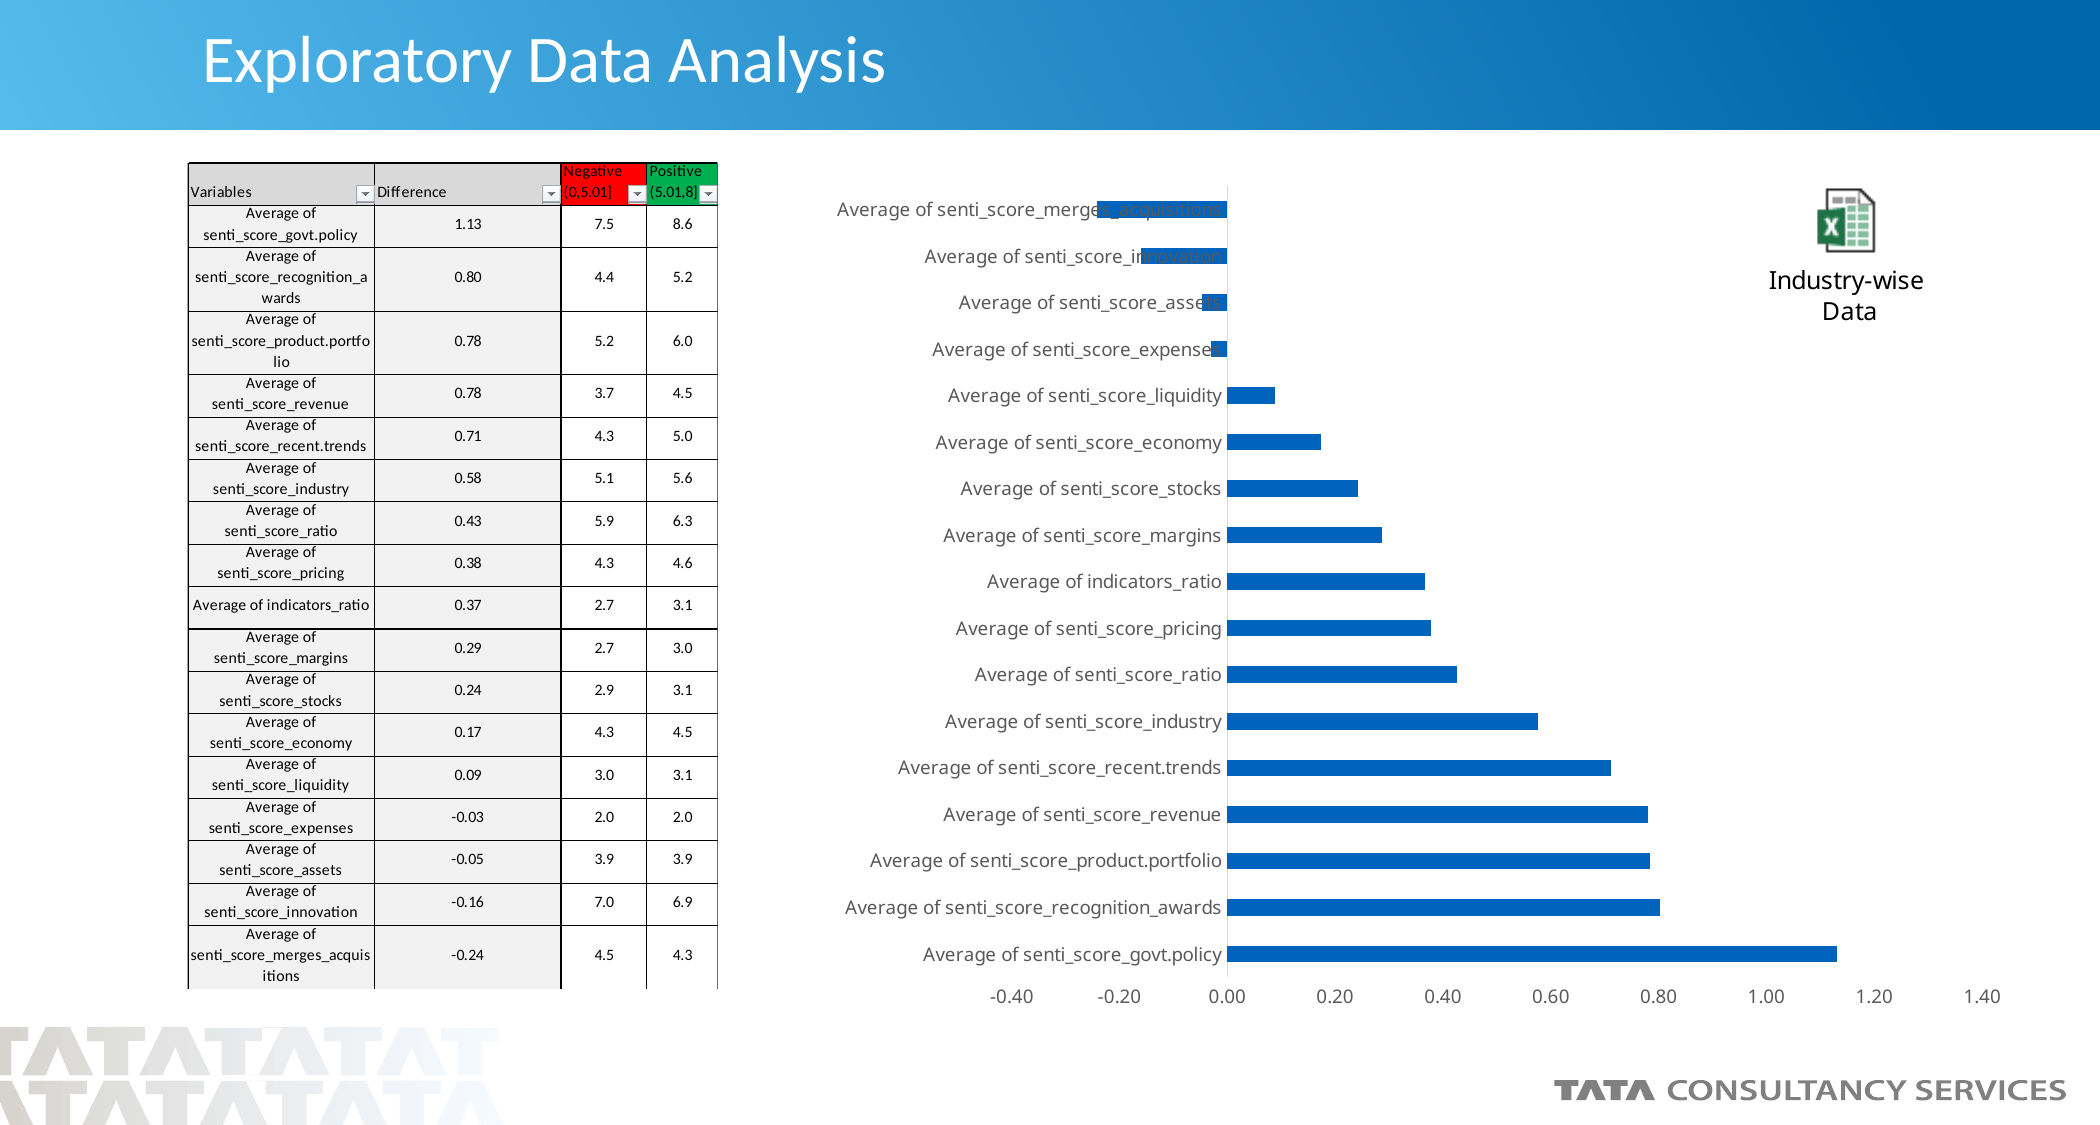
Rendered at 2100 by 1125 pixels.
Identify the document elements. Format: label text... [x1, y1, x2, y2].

picture [187, 162, 719, 991]
chart [787, 162, 2026, 1026]
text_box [1749, 187, 1951, 357]
title Exploratory Data Analysis [187, 3, 2048, 109]
